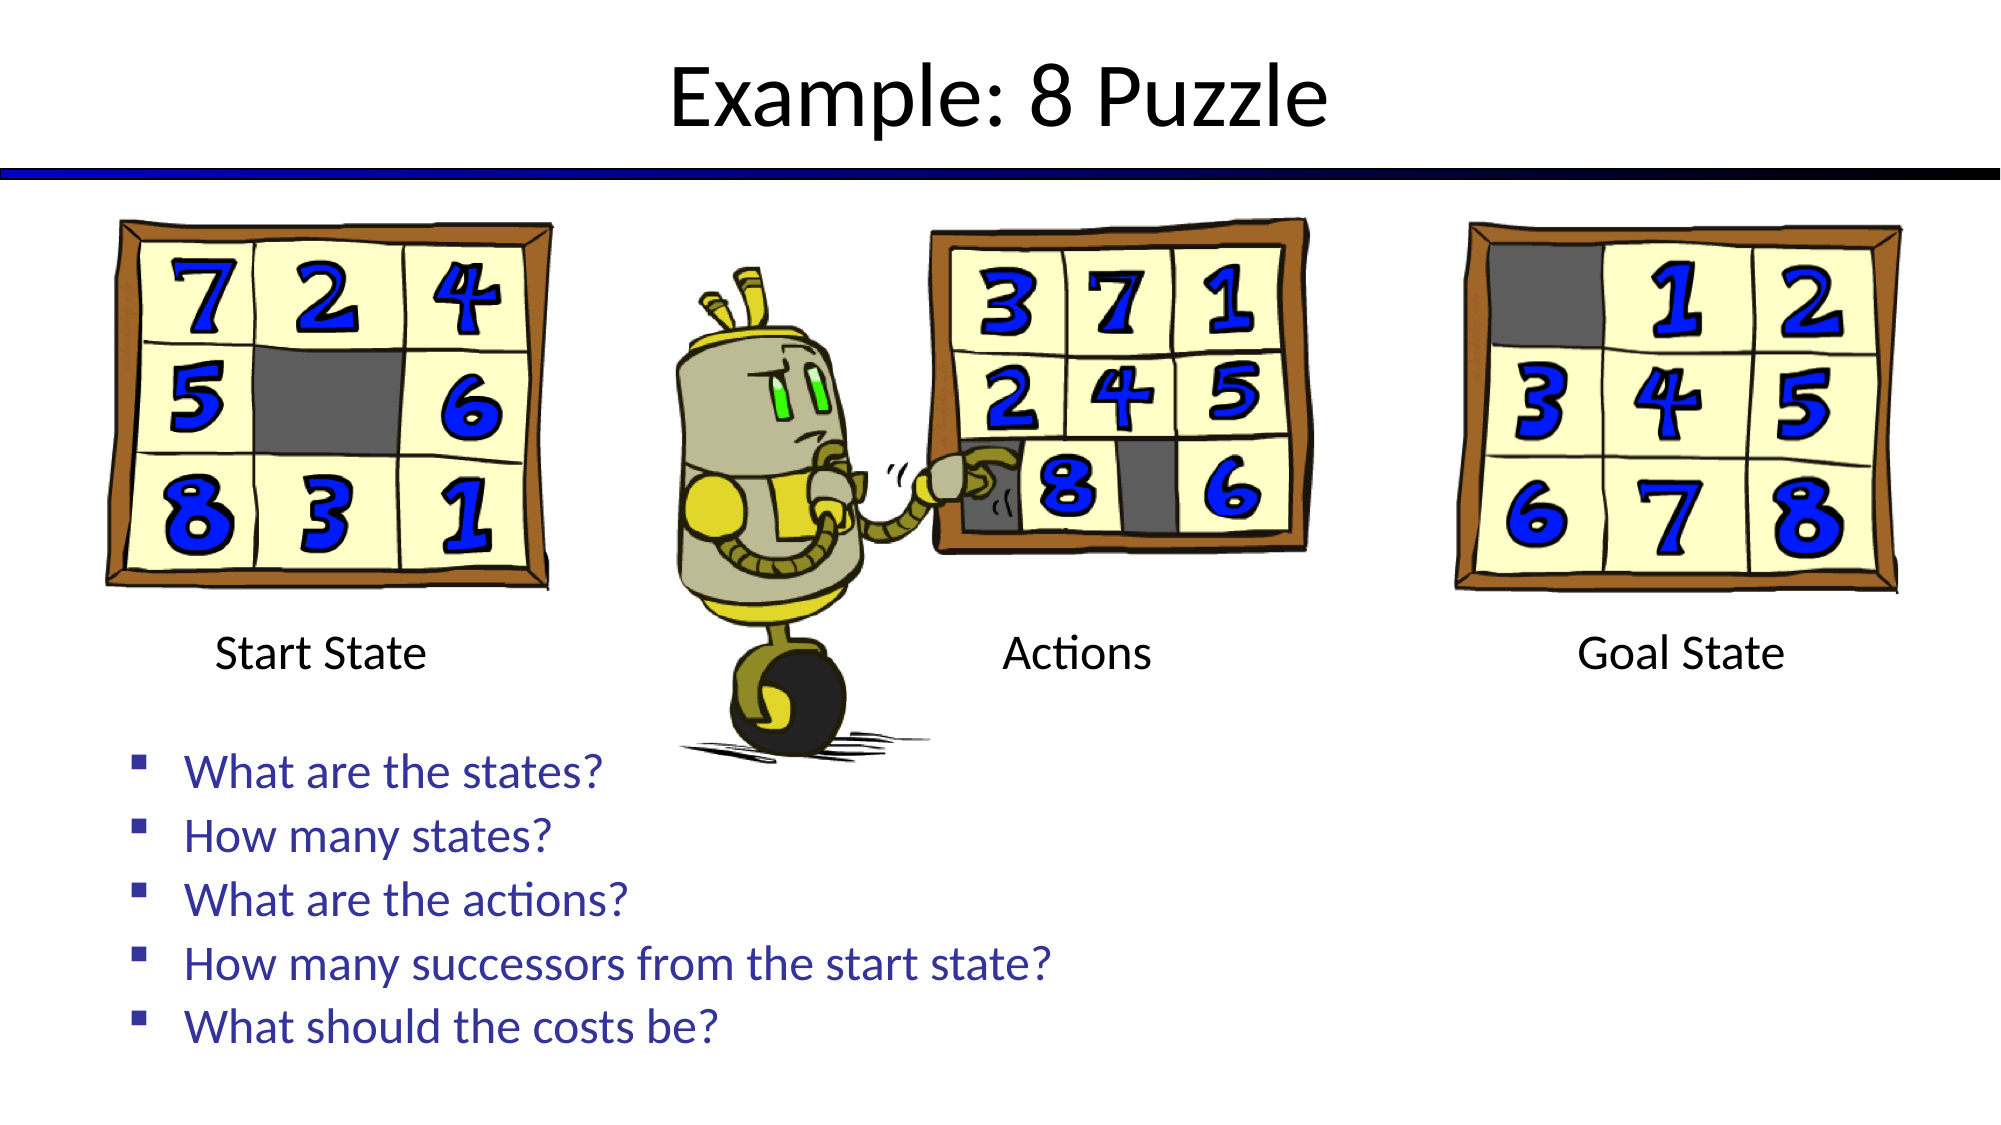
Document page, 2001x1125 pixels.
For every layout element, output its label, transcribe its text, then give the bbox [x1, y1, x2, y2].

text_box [561, 137, 1438, 890]
text_box Goal State [1562, 627, 1888, 688]
text_box Start State [200, 627, 525, 688]
picture [87, 199, 575, 618]
picture [1424, 199, 1925, 618]
title Example: 8 Puzzle [0, 0, 2000, 184]
list What are the states? How many states? What are the actions? How many successors from the start state? What should the costs be? [112, 737, 1226, 1006]
